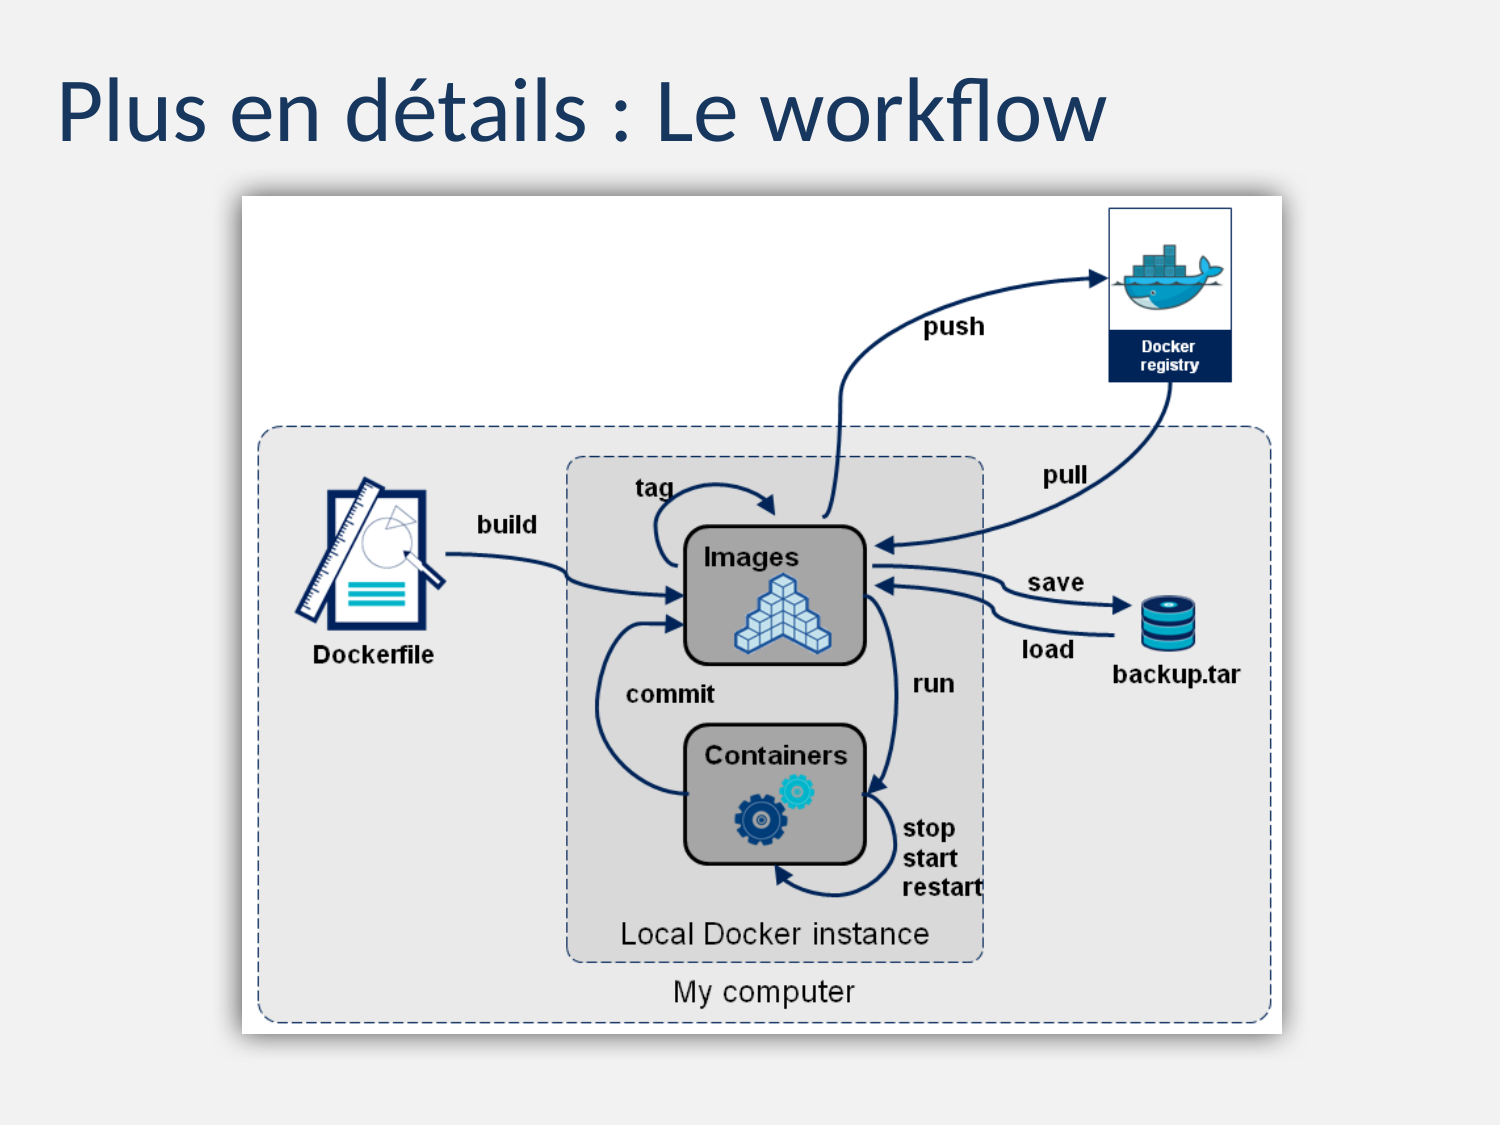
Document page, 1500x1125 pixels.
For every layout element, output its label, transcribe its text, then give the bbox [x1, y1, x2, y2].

text_box Plus en détails : Le workflow [41, 42, 1199, 168]
picture [241, 196, 1282, 1034]
